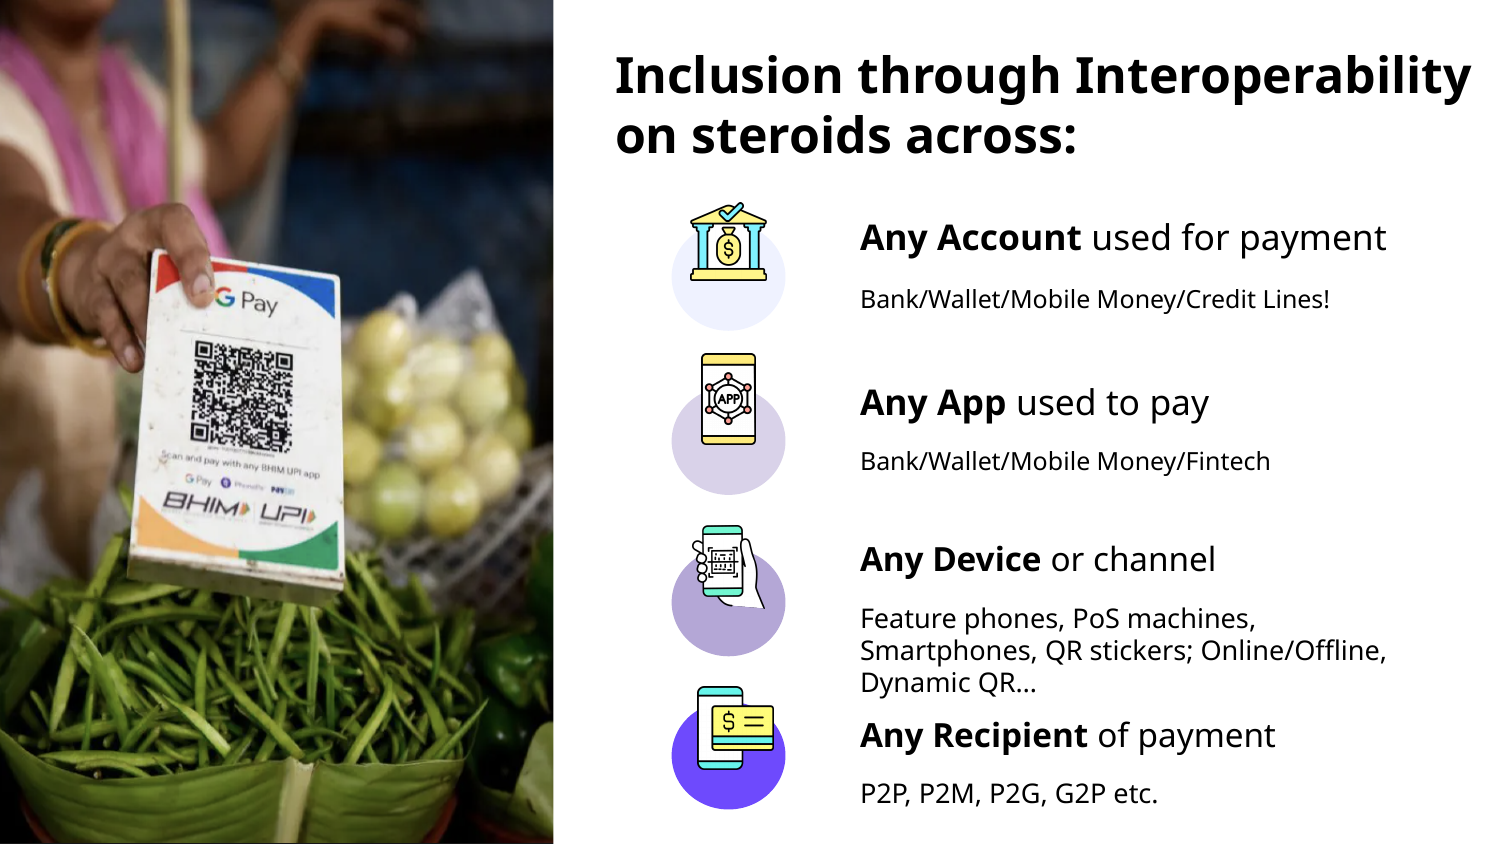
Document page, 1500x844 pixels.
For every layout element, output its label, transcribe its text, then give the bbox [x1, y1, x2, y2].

picture [696, 685, 774, 770]
picture [701, 353, 756, 446]
text_box Any Device or channel Feature phones, PoS machines, Smartphones, QR stickers; Online/Offline, Dynamic QR… [844, 523, 1441, 746]
text_box Any App used to pay Bank/Wallet/Mobile Money/Fintech [844, 365, 1313, 491]
text_box [671, 564, 786, 657]
picture [692, 524, 765, 610]
text_box Inclusion through Interoperability on steroids across: [600, 28, 1500, 179]
text_box [671, 240, 786, 331]
text_box [671, 396, 786, 495]
list Any Account used for payment Bank/Wallet/Mobile Money/Credit Lines! [844, 199, 1441, 329]
text_box Any Recipient of payment P2P, P2M, P2G, G2P etc. [844, 746, 1319, 825]
picture [690, 202, 767, 281]
text_box [671, 715, 786, 810]
picture [0, 0, 554, 844]
